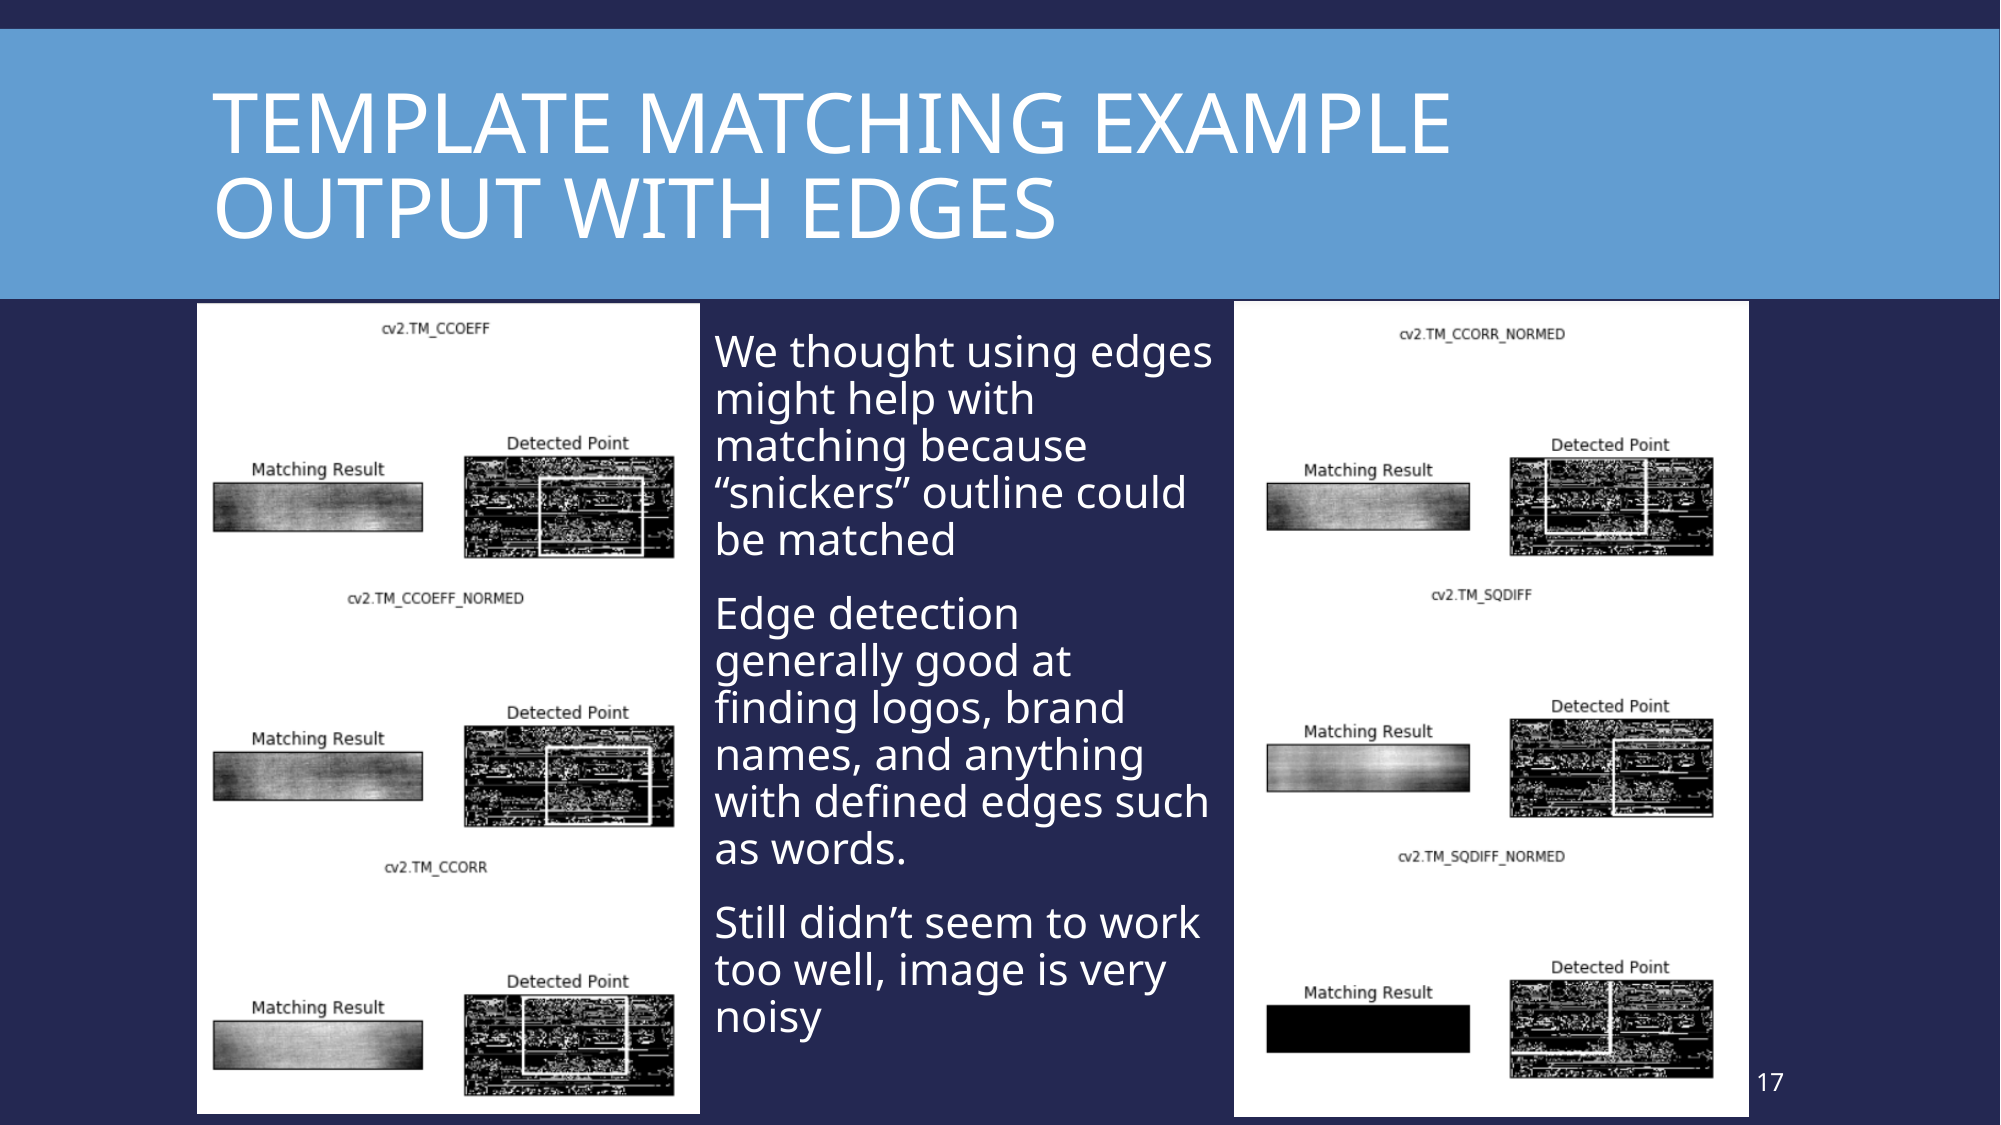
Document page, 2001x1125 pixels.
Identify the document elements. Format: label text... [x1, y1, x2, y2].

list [1233, 301, 1749, 1117]
title Template matching example output with edges [197, 46, 1803, 295]
slide_number 17 [1755, 1053, 1904, 1114]
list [197, 303, 700, 1114]
text_box We thought using edges might help with matching because “snickers” outline could be matched Edge detection generally good at finding logos, brand names, and anything with defined edges such as words. Still didn’t seem to work too well, image is very noisy [706, 322, 1227, 1054]
